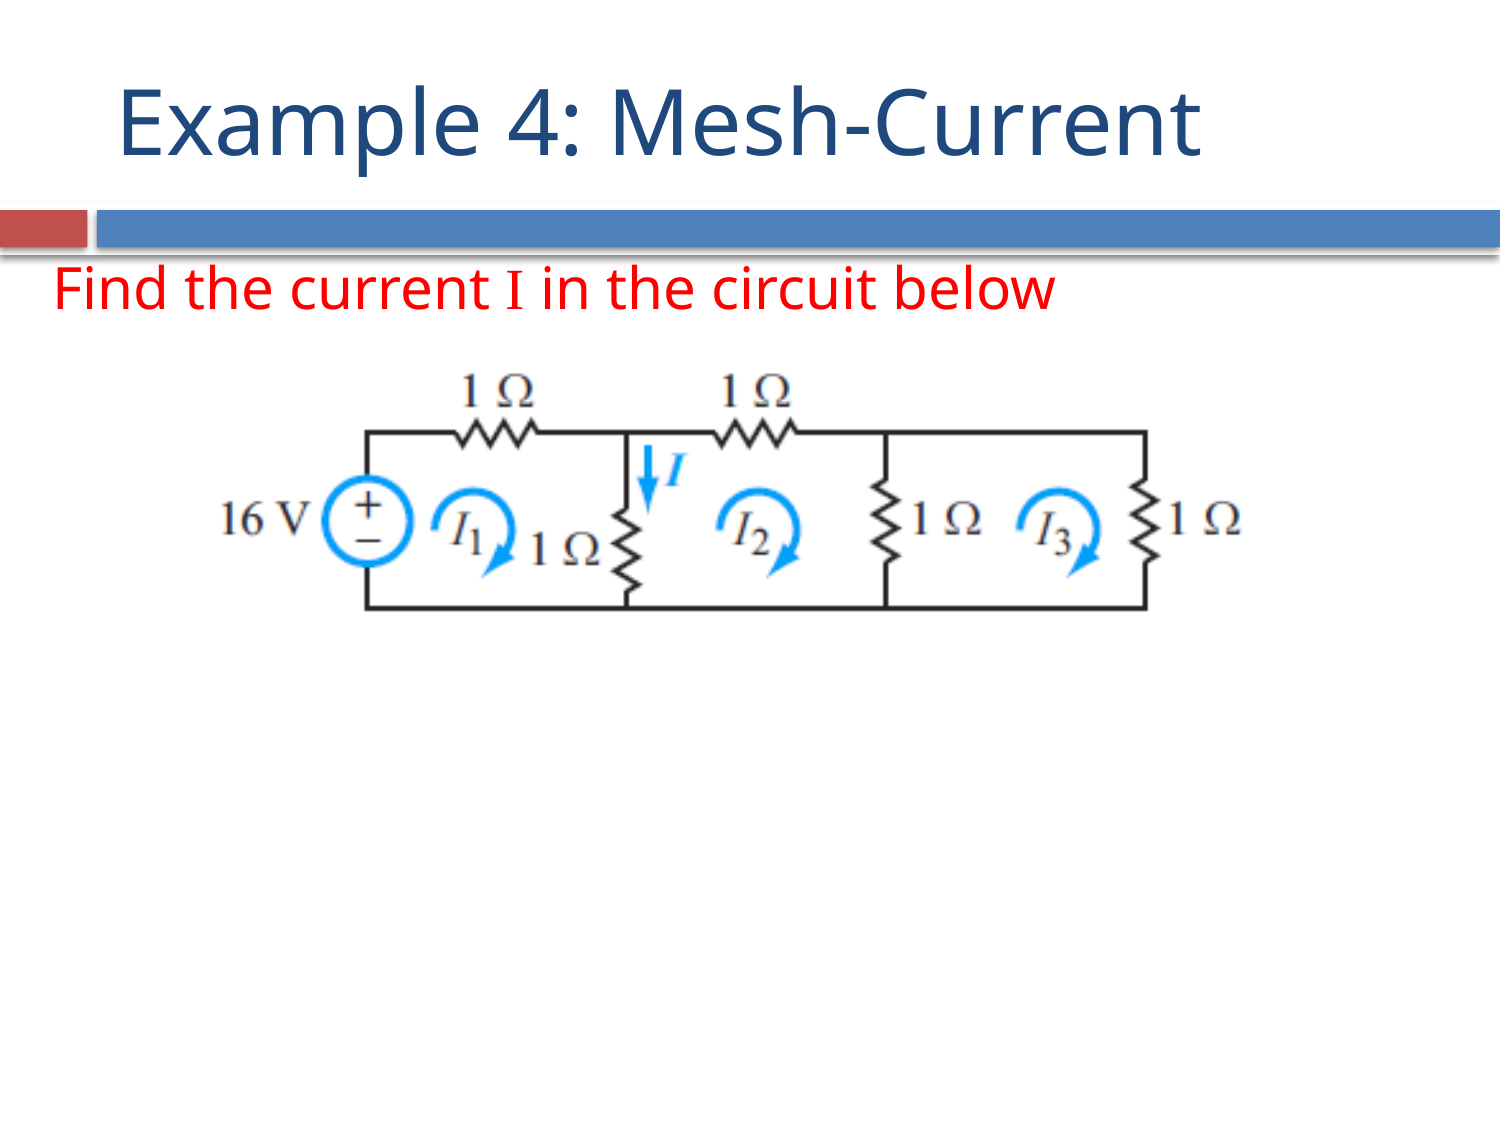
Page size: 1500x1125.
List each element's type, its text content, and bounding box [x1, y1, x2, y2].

text_box Find the current I in the circuit below [37, 243, 1313, 329]
picture [199, 349, 1269, 651]
title Example 4: Mesh-Current [100, 37, 1438, 200]
